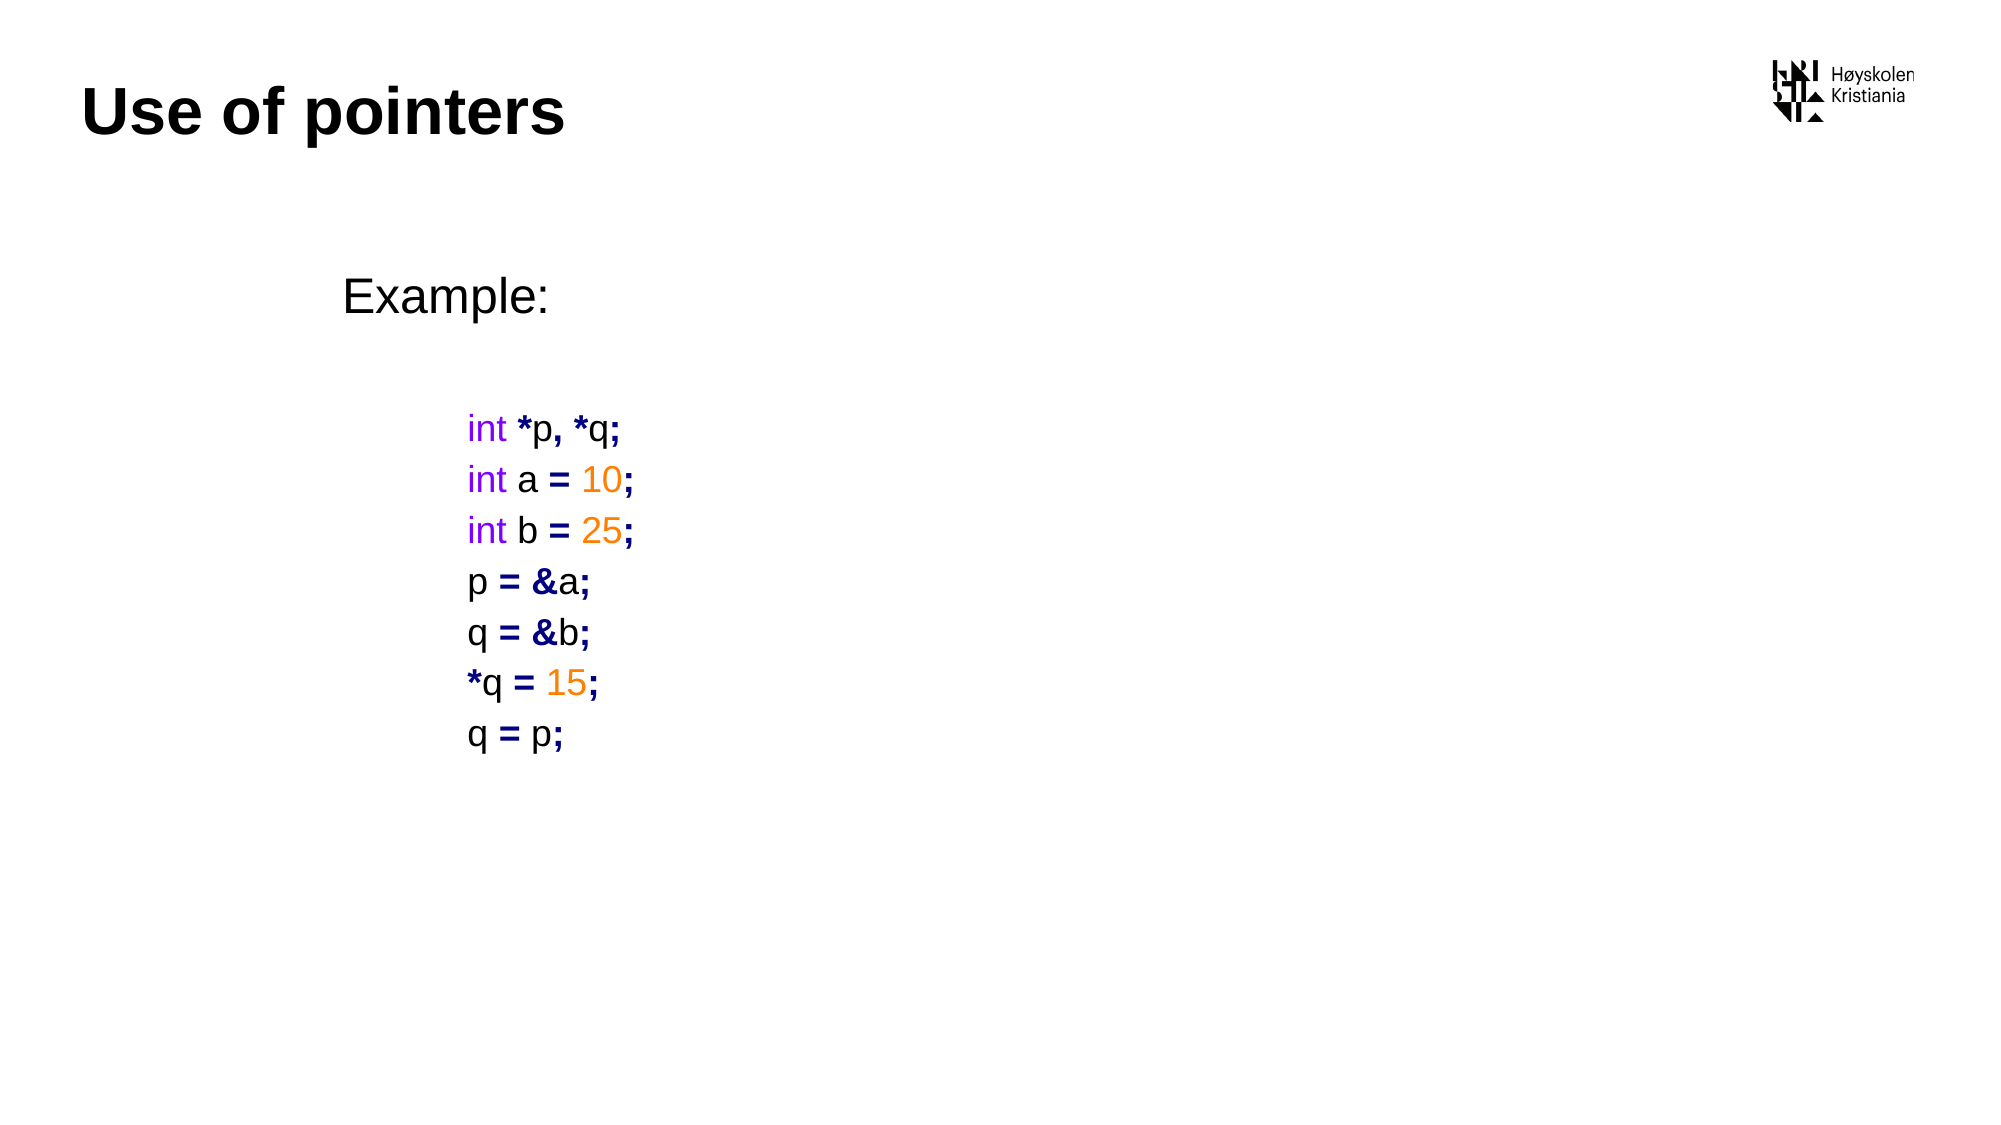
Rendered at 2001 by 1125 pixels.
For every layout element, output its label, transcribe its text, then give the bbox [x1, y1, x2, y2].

list Example: int *p, *q; int a = 10; int b = 25; p = &a; q = &b; *q = 15; q = p; [324, 262, 1575, 950]
title Use of pointers [66, 69, 1547, 238]
